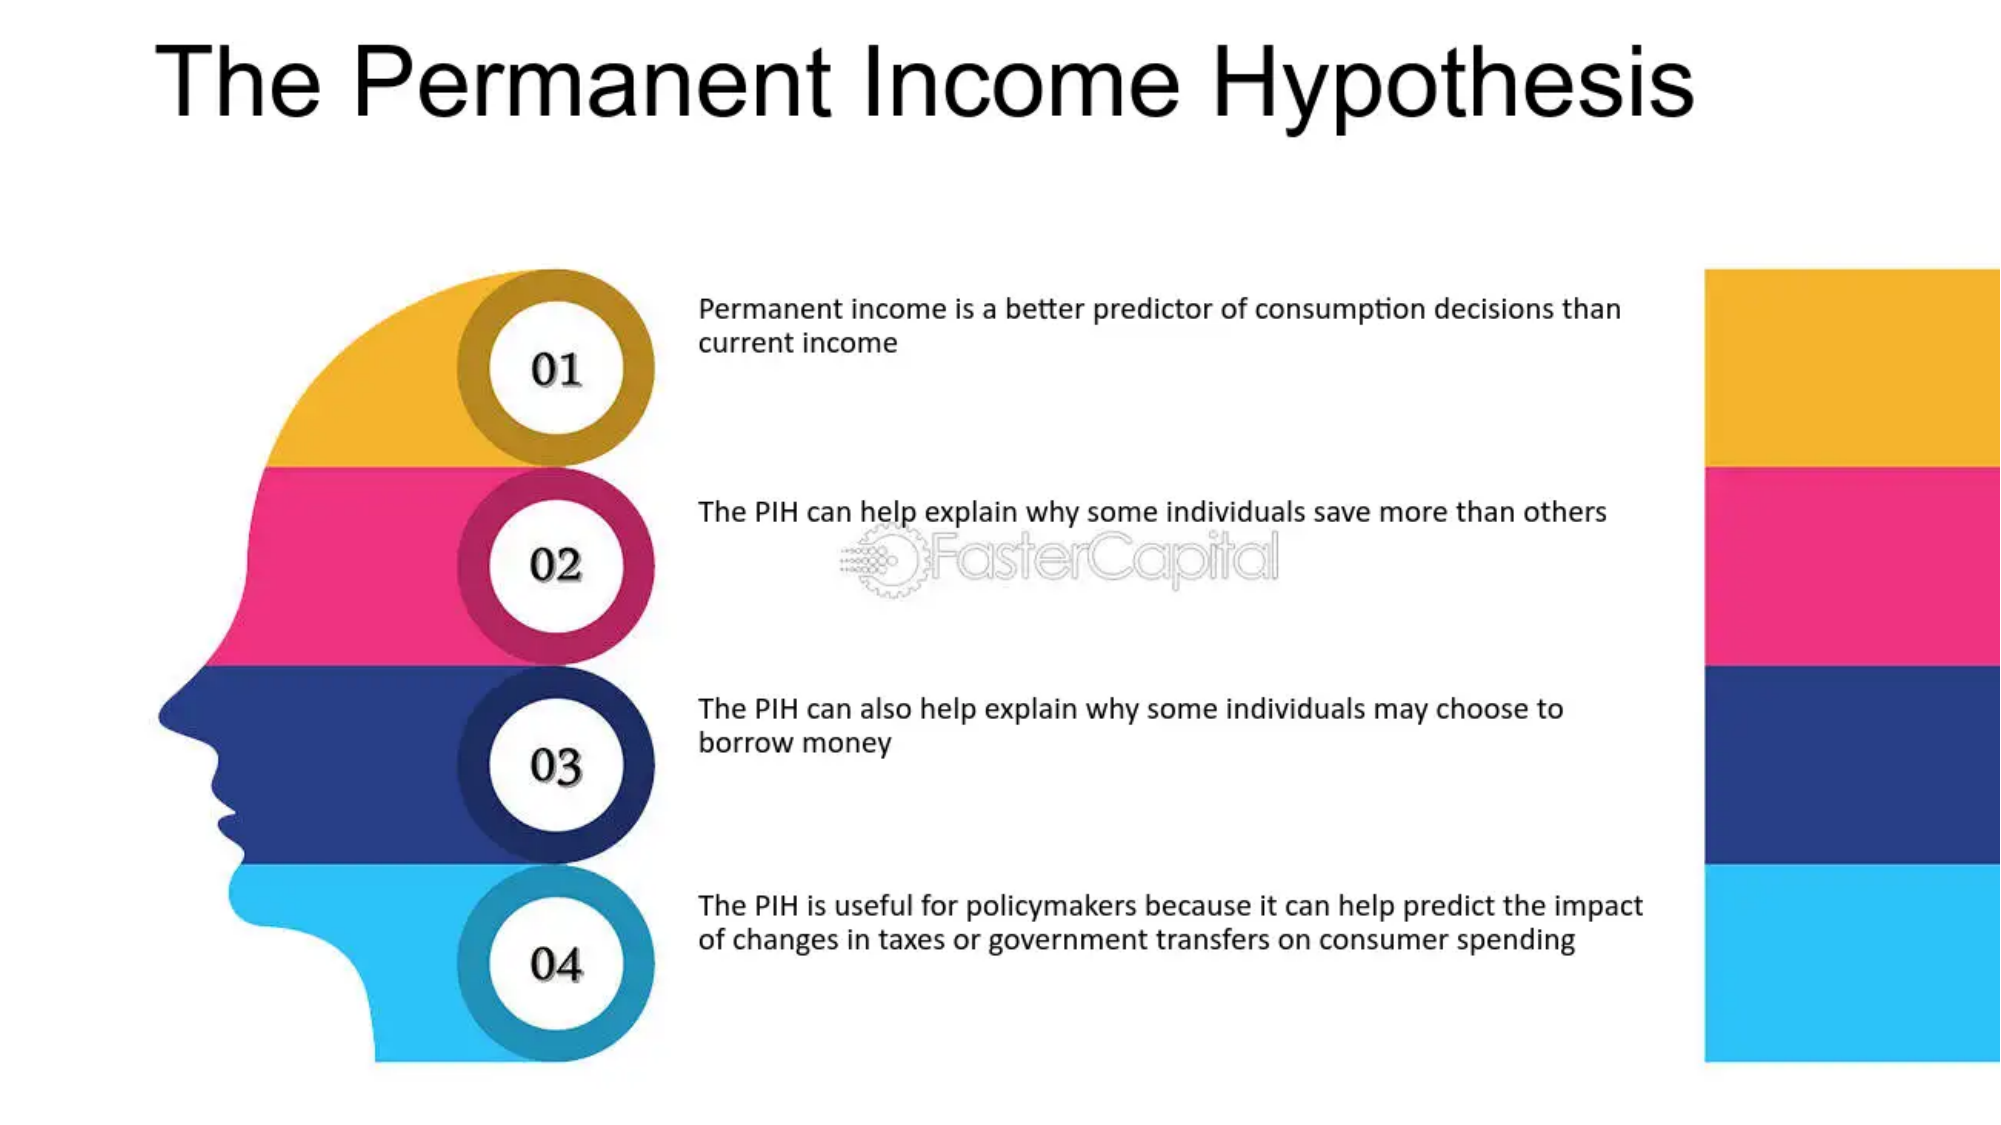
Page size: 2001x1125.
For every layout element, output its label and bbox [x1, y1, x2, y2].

list [0, 0, 2000, 1125]
